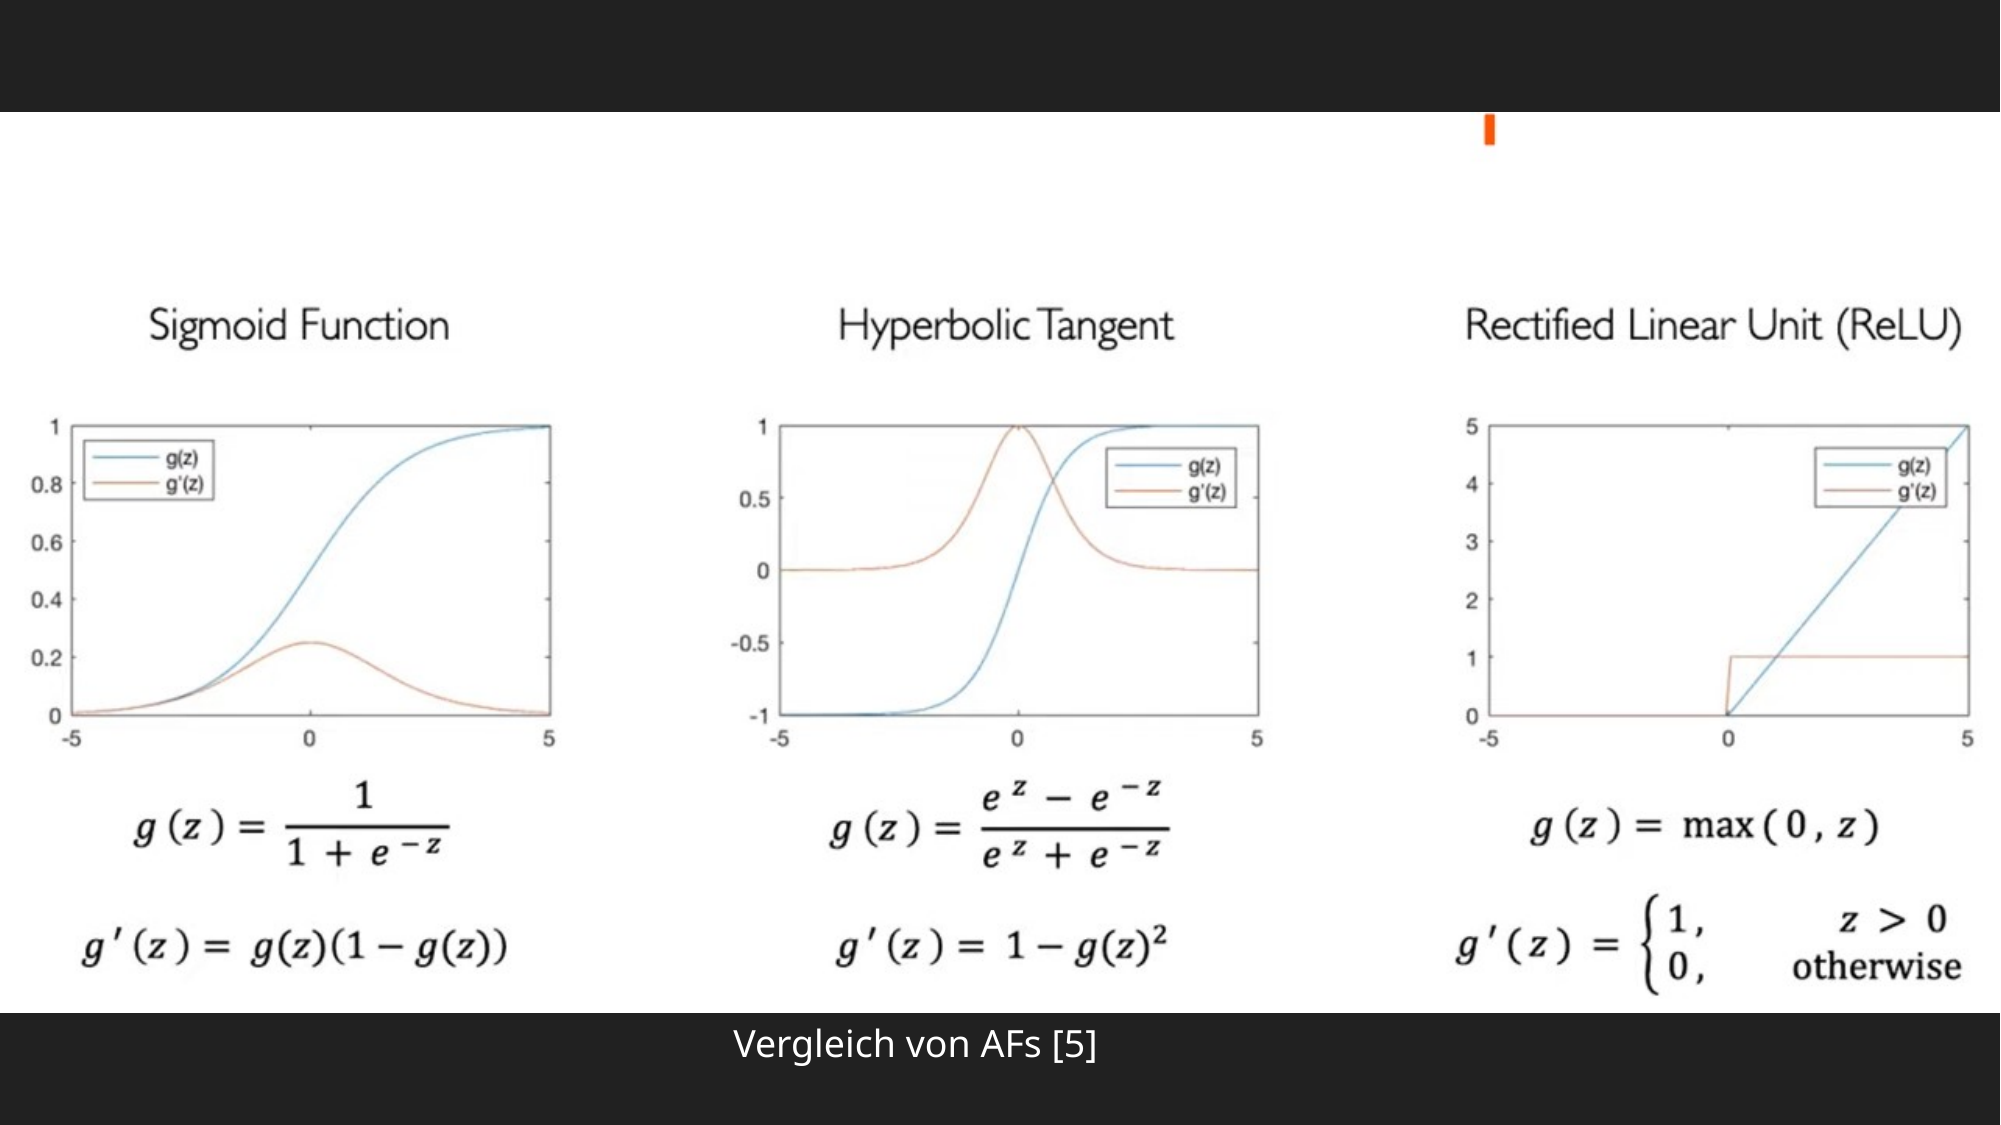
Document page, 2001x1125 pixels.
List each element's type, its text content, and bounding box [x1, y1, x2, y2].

picture [0, 112, 2000, 1013]
text_box Vergleich von AFs [5] [718, 1013, 1113, 1072]
